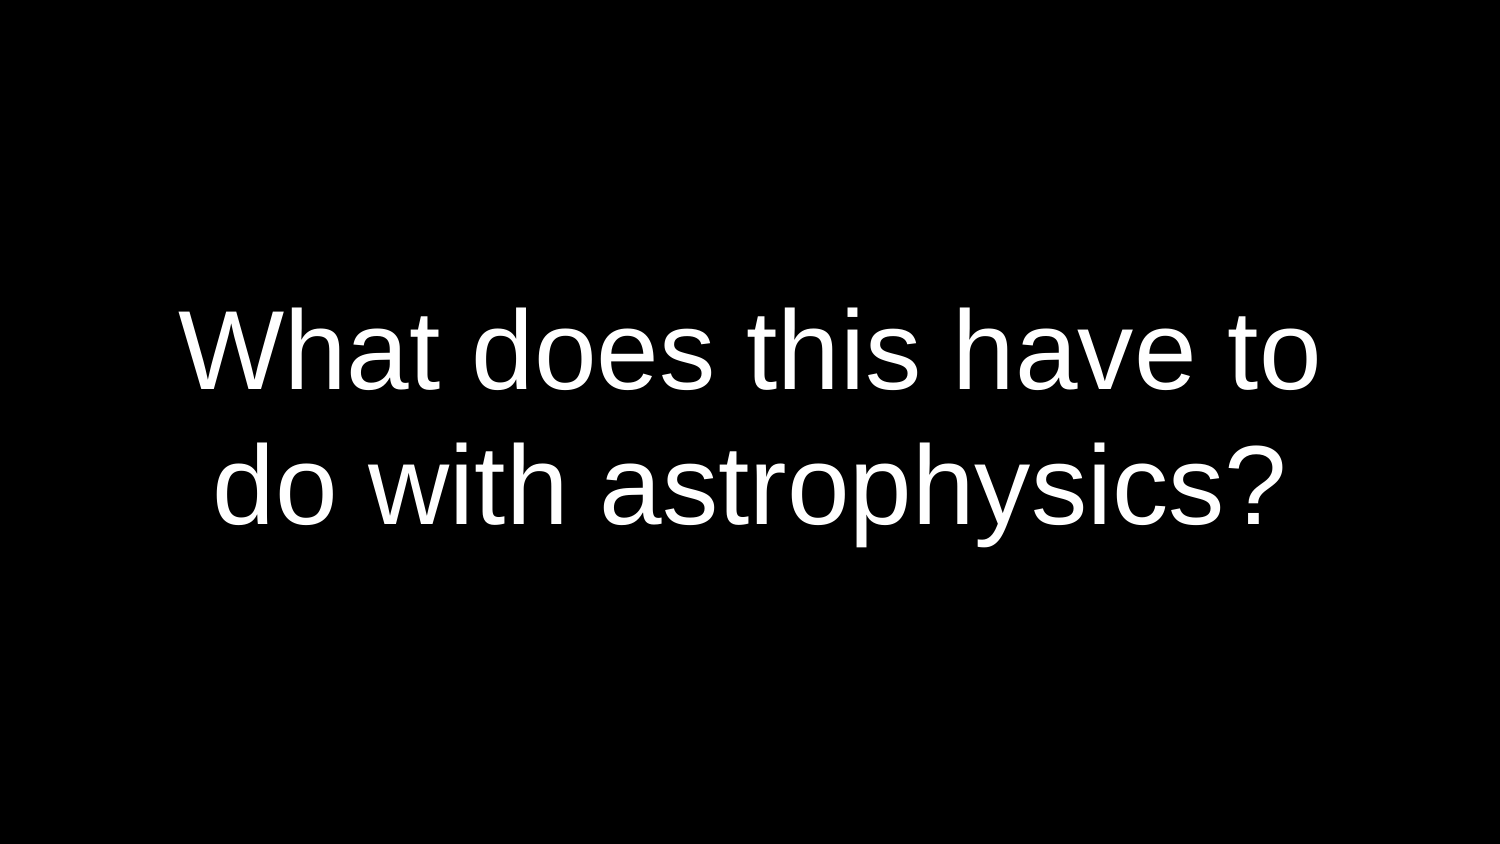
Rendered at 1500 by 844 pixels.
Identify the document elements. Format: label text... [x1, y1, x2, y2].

title What does this have to do with astrophysics? [145, 0, 1354, 826]
